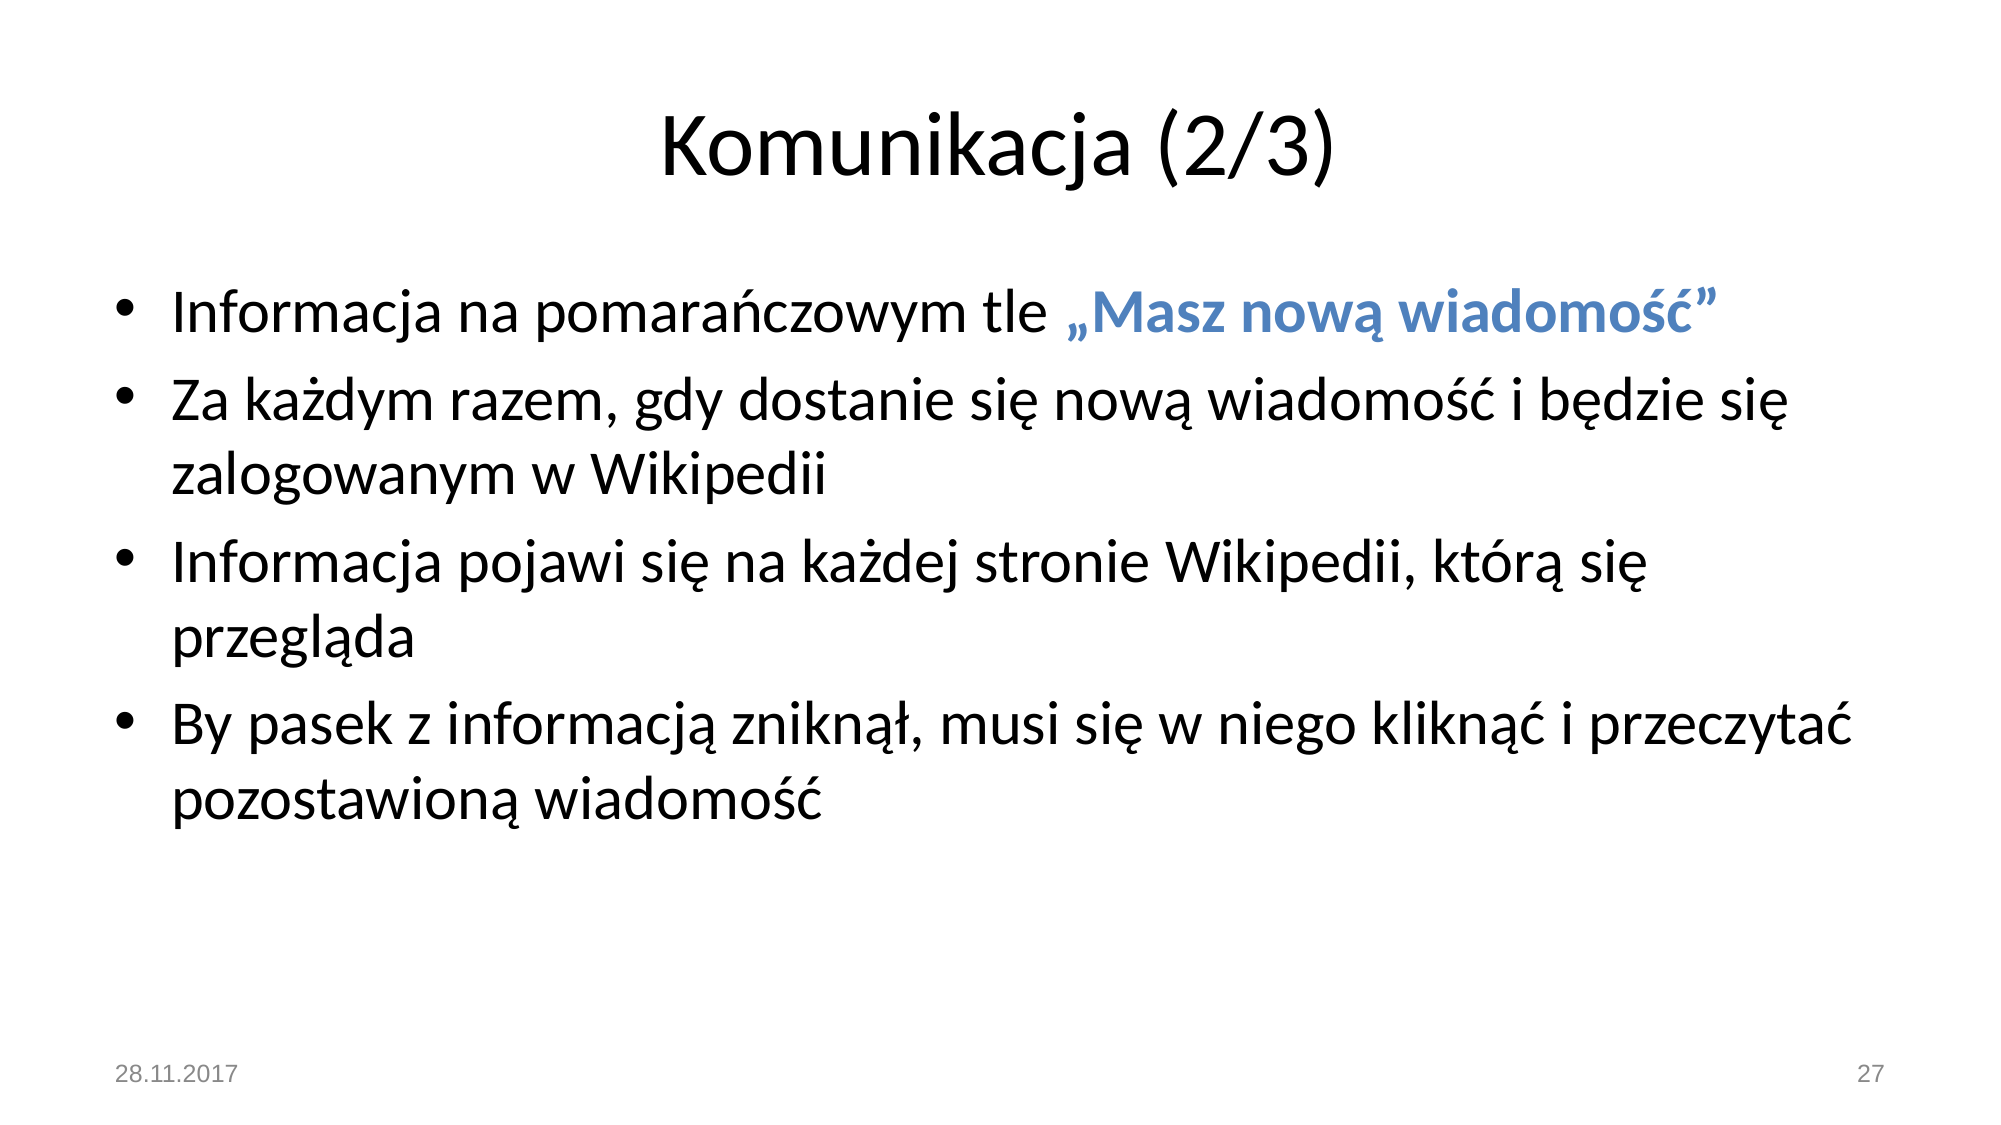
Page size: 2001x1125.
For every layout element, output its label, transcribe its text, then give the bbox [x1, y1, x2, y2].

list Informacja na pomarańczowym tle „Masz nową wiadomość” Za każdym razem, gdy dostanie się nową wiadomość i będzie się zalogowanym w Wikipedii Informacja pojawi się na każdej stronie Wikipedii, którą się przegląda By pasek z informacją zniknął, musi się w niego kliknąć i przeczytać pozostawioną wiadomość [99, 262, 1900, 1005]
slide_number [99, 1042, 567, 1103]
slide_number 27 [1433, 1042, 1900, 1103]
title Komunikacja (2/3) [99, 45, 1900, 233]
